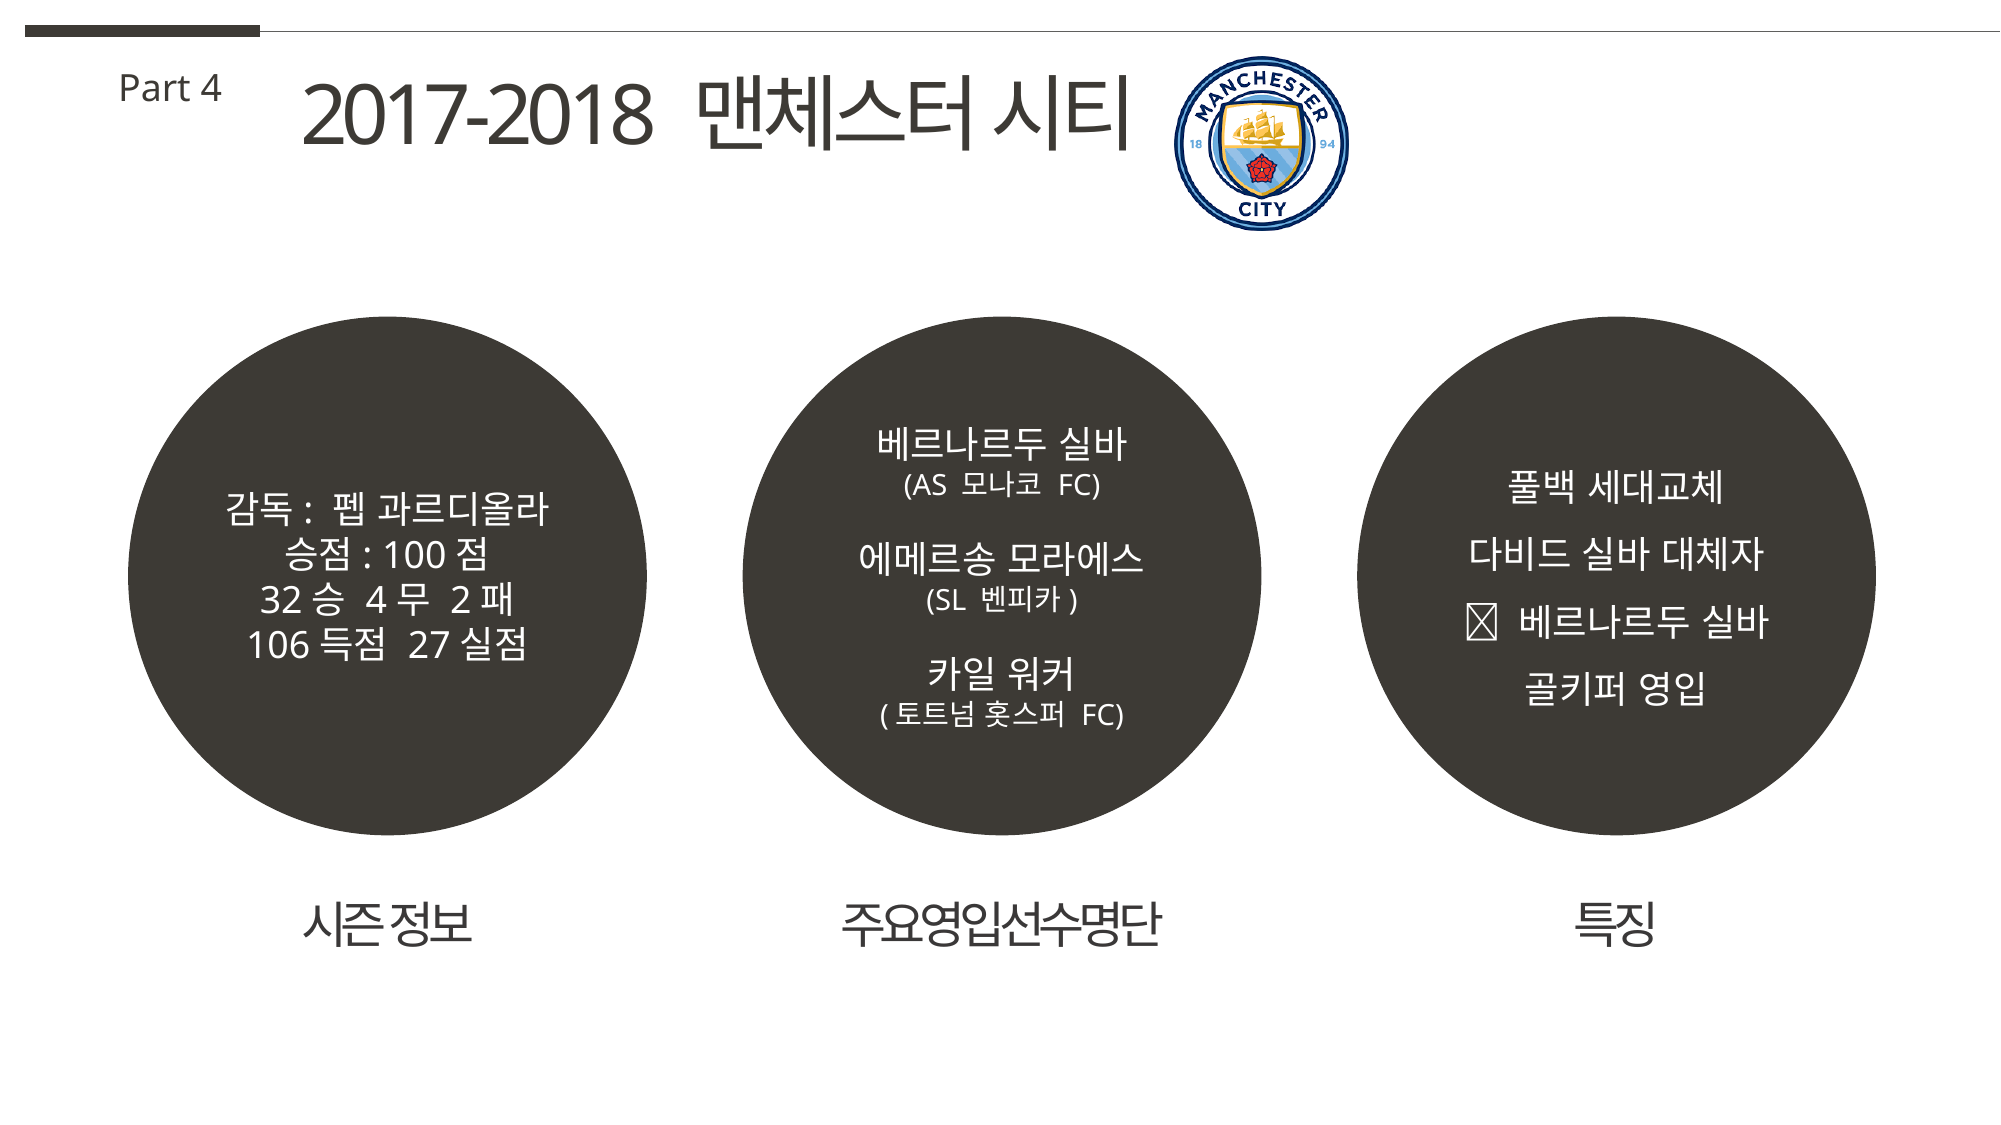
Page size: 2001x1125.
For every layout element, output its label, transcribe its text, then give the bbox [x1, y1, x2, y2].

text_box 주요영입선수명단 [825, 885, 1179, 961]
text_box 시즌 정보 [286, 885, 489, 961]
text_box 2017-2018 맨체스터 시티 [285, 54, 1153, 169]
text_box 베르나르두 실바 (AS 모나코 FC) 에메르송 모라에스 (SL 벤피카) 카일 워커 (토트넘 홋스퍼 FC) [741, 315, 1263, 837]
text_box 풀백 세대교체 다비드 실바 대체자  베르나르두 실바 골키퍼 영입 [1356, 315, 1877, 837]
text_box 특징 [1558, 885, 1675, 961]
text_box Part 4 [103, 56, 237, 117]
picture [1174, 56, 1349, 231]
text_box 감독: 펩 과르디올라 승점: 100점 32승 4무 2패 106득점 27실점 [127, 315, 648, 837]
